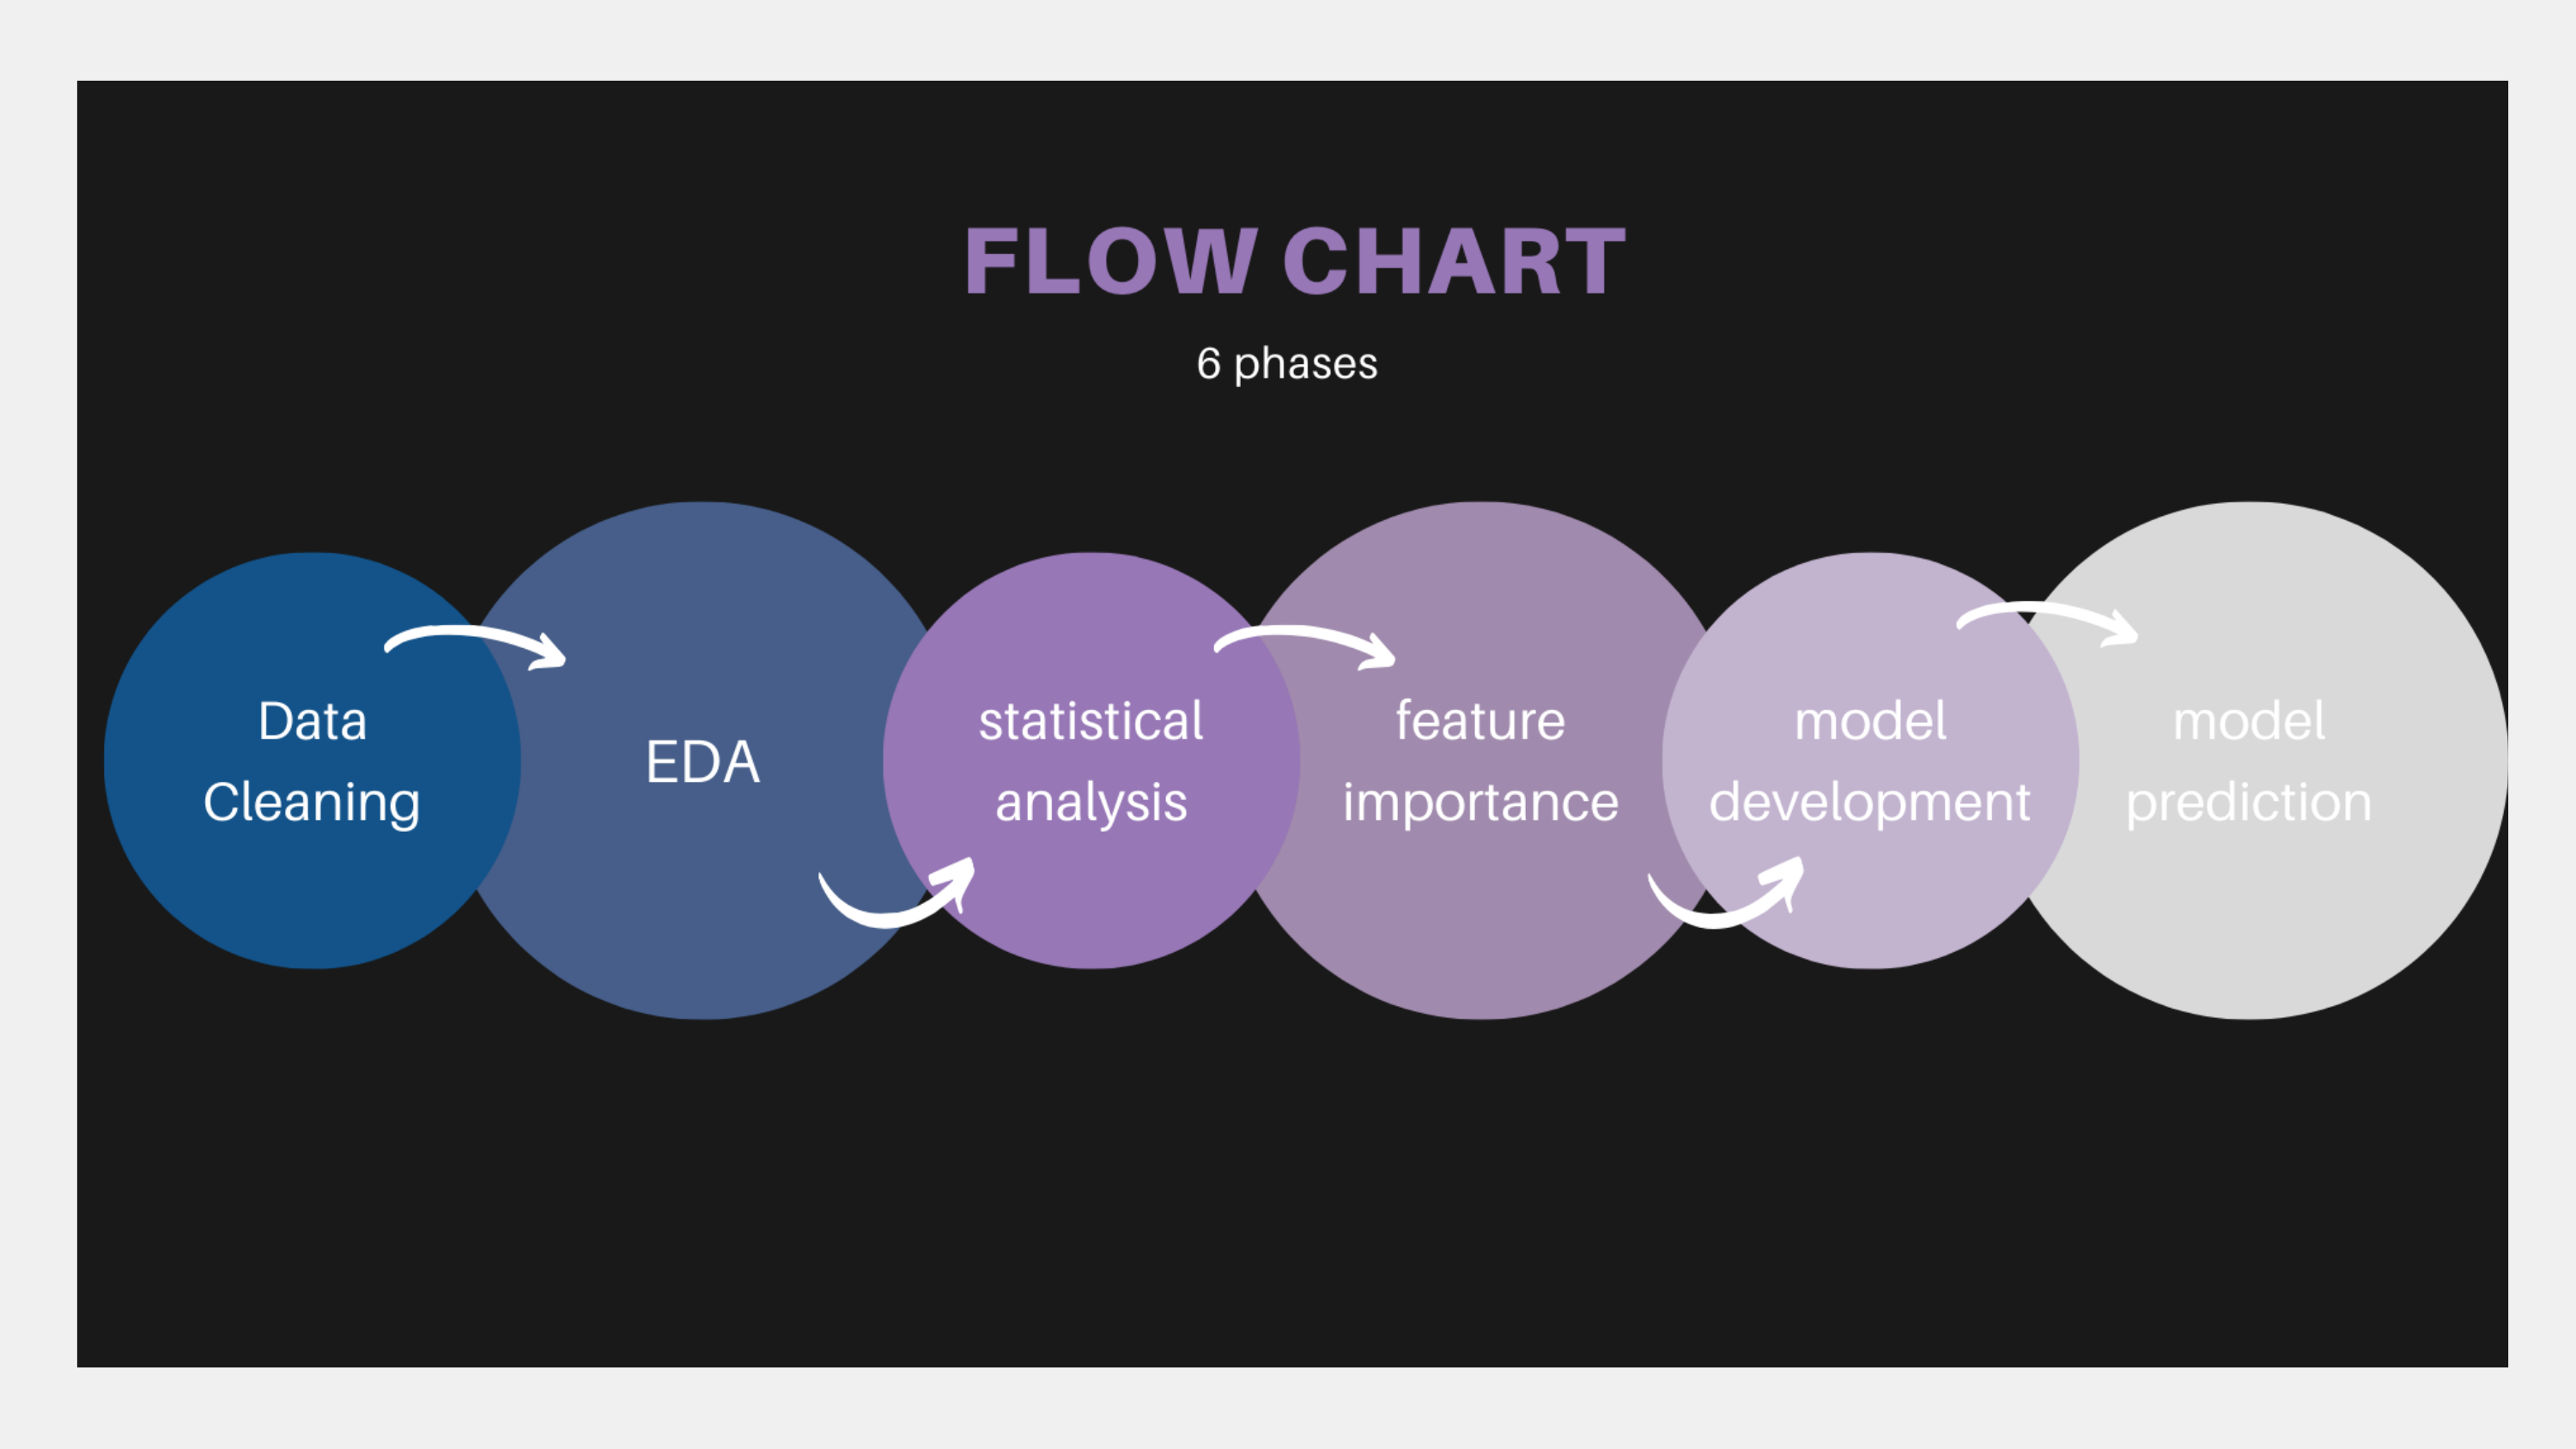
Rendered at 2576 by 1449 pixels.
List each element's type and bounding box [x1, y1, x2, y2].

text_box [76, 81, 2509, 1367]
